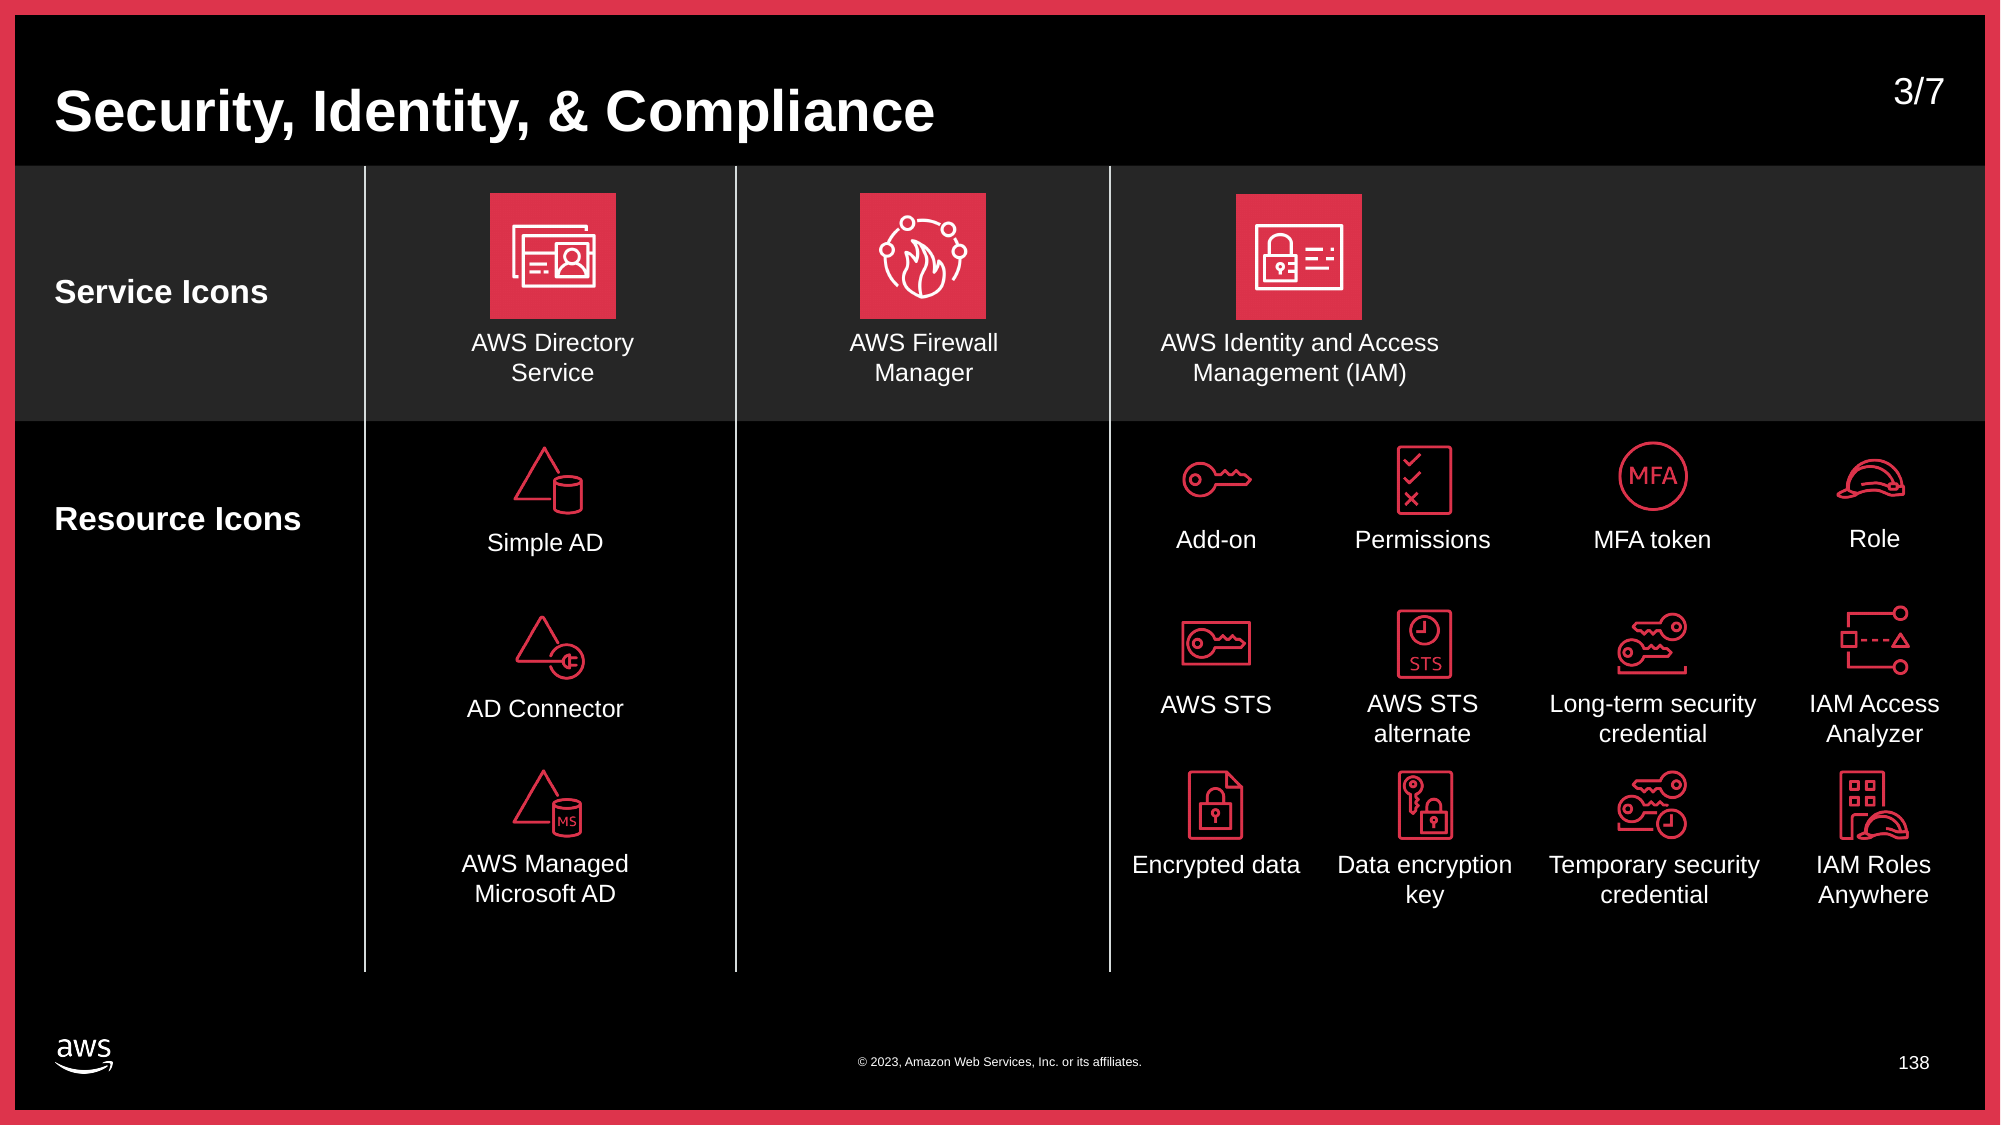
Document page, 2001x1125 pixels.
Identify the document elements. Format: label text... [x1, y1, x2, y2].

text_box Encrypted data [1113, 841, 1309, 887]
picture [1832, 441, 1908, 517]
picture [55, 1039, 113, 1074]
picture [860, 193, 986, 319]
title Security, Identity, & Compliance [39, 59, 1457, 166]
picture [1388, 767, 1464, 843]
text_box Add-on [1113, 516, 1300, 561]
picture [1177, 605, 1254, 681]
text_box AWS STS [1113, 680, 1300, 726]
text_box Permissions [1300, 516, 1537, 561]
picture [510, 443, 586, 519]
text_box AWS Firewall Manager [736, 319, 1109, 394]
text_box AWS Directory Service [369, 319, 735, 394]
picture [1387, 606, 1463, 682]
text_box Long-term security credential [1530, 680, 1771, 756]
picture [1615, 438, 1691, 514]
text_box AD Connector [435, 684, 656, 730]
picture [512, 609, 588, 685]
list 3/7 [1693, 59, 1961, 166]
picture [1836, 767, 1912, 843]
text_box Role [1771, 515, 1979, 561]
picture [1387, 442, 1463, 518]
picture [1837, 602, 1913, 678]
text_box IAM Roles Anywhere [1768, 841, 1980, 916]
text_box AWS Identity and Access Management (IAM) [1113, 319, 1488, 394]
picture [1236, 194, 1362, 320]
picture [1179, 441, 1255, 517]
text_box AWS Managed Microsoft AD [435, 840, 656, 915]
text_box Simple AD [435, 519, 656, 564]
text_box Temporary security credential [1532, 841, 1768, 916]
slide_number 138 [1494, 1031, 1945, 1092]
picture [1614, 767, 1690, 843]
footer © 2023, Amazon Web Services, Inc. or its affiliates. [662, 1031, 1338, 1092]
picture [1178, 767, 1254, 843]
picture [509, 766, 585, 842]
text_box AWS STS alternate [1300, 680, 1530, 756]
text_box Data encryption key [1309, 841, 1532, 916]
picture [490, 193, 616, 320]
picture [1614, 606, 1690, 682]
text_box MFA token [1537, 516, 1768, 561]
text_box IAM Access Analyzer [1771, 680, 1979, 756]
